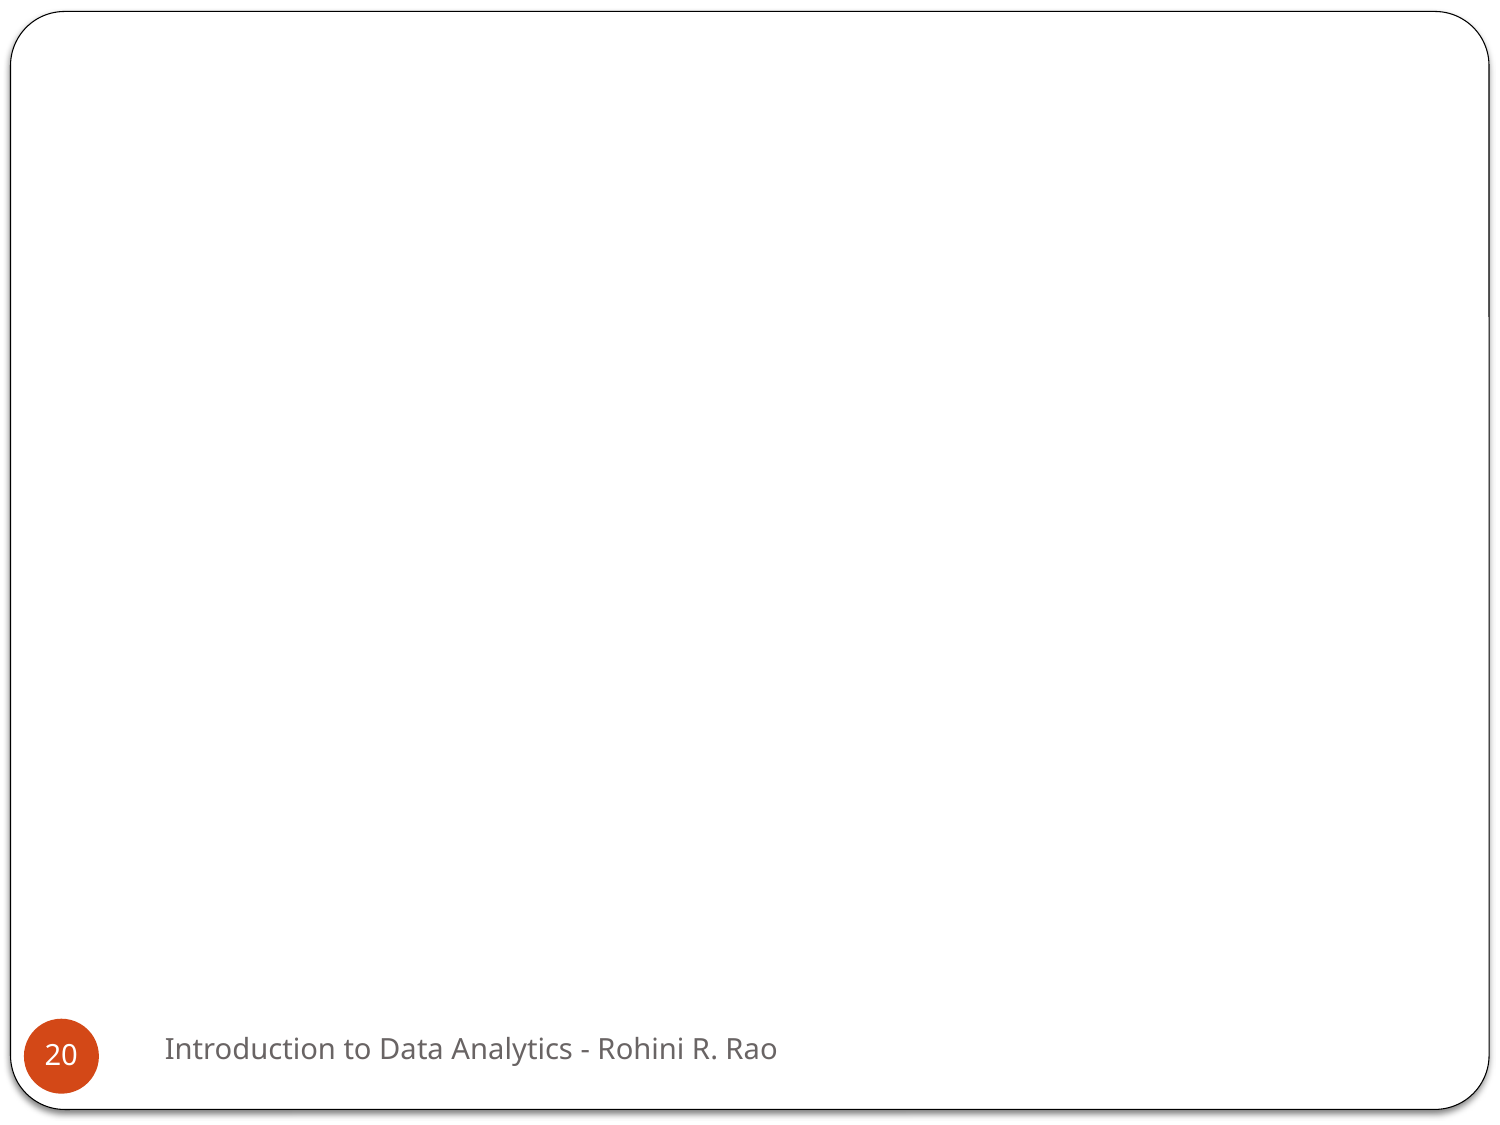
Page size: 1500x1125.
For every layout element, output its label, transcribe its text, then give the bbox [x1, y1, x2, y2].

footer Introduction to Data Analytics - Rohini R. Rao [150, 1012, 800, 1088]
slide_number 20 [23, 1018, 99, 1094]
